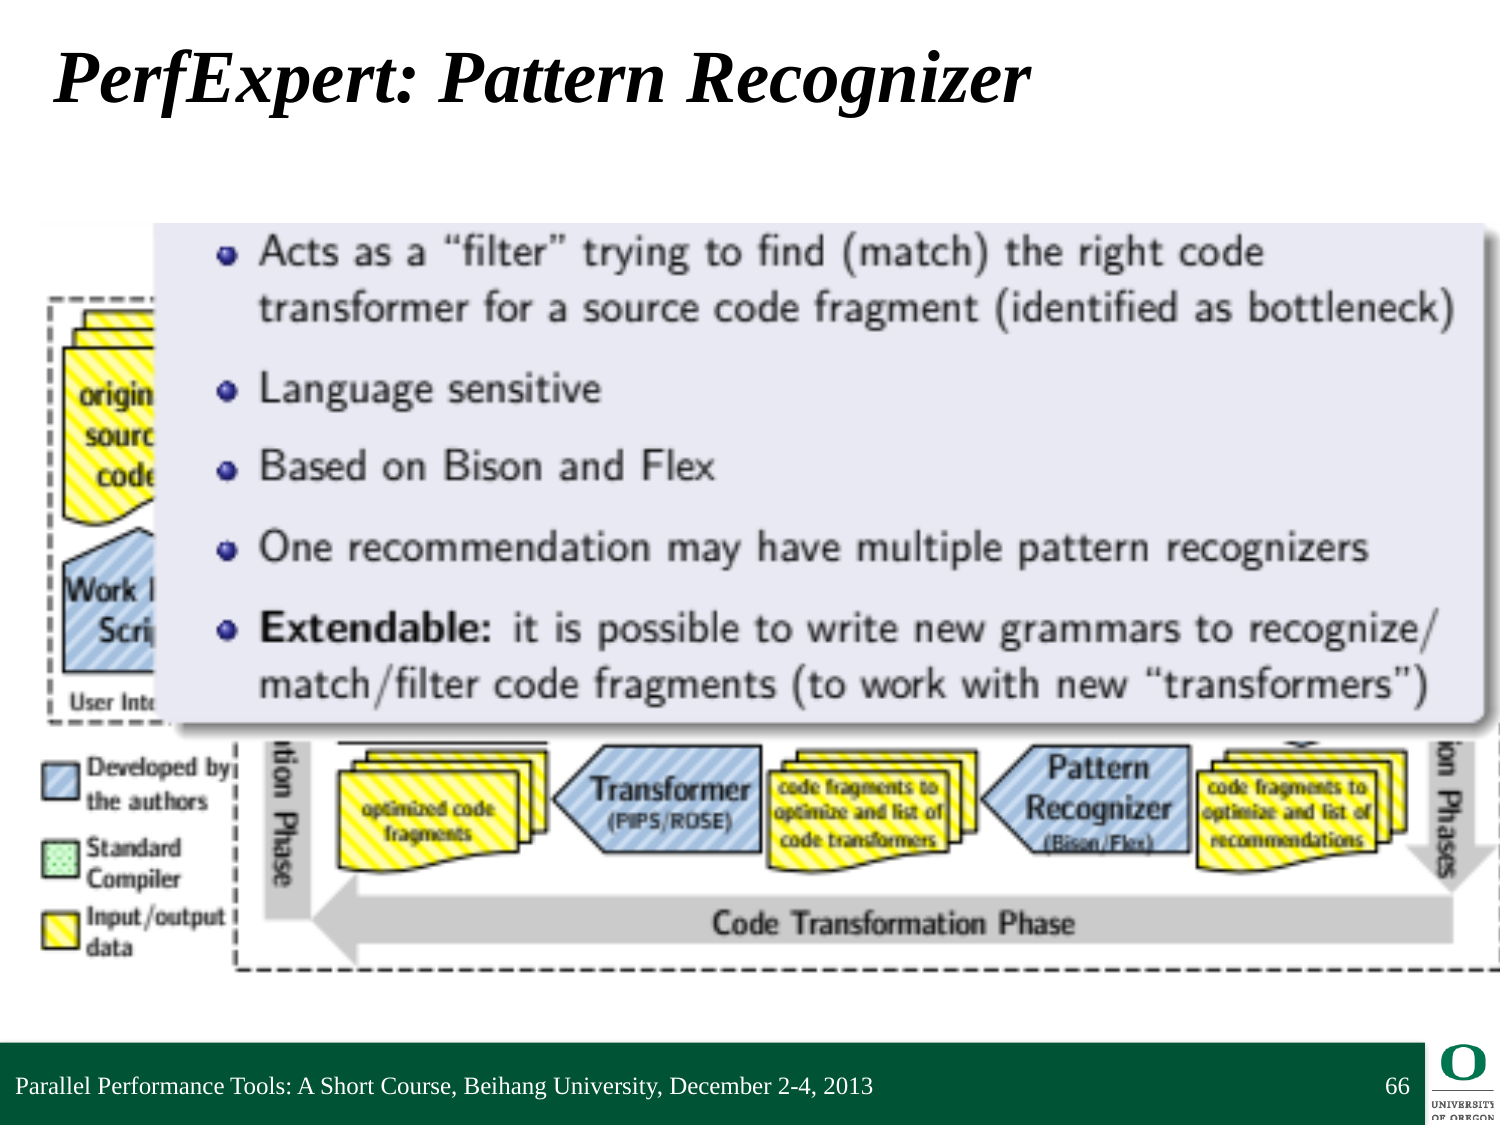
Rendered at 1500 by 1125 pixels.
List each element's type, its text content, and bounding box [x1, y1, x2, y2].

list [38, 149, 1500, 1047]
slide_number 66 [1074, 1055, 1425, 1125]
title PerfExpert: Pattern Recognizer [39, 0, 1500, 145]
footer Parallel Performance Tools: A Short Course, Beihang University, December 2-4, 2013 [0, 1044, 988, 1125]
